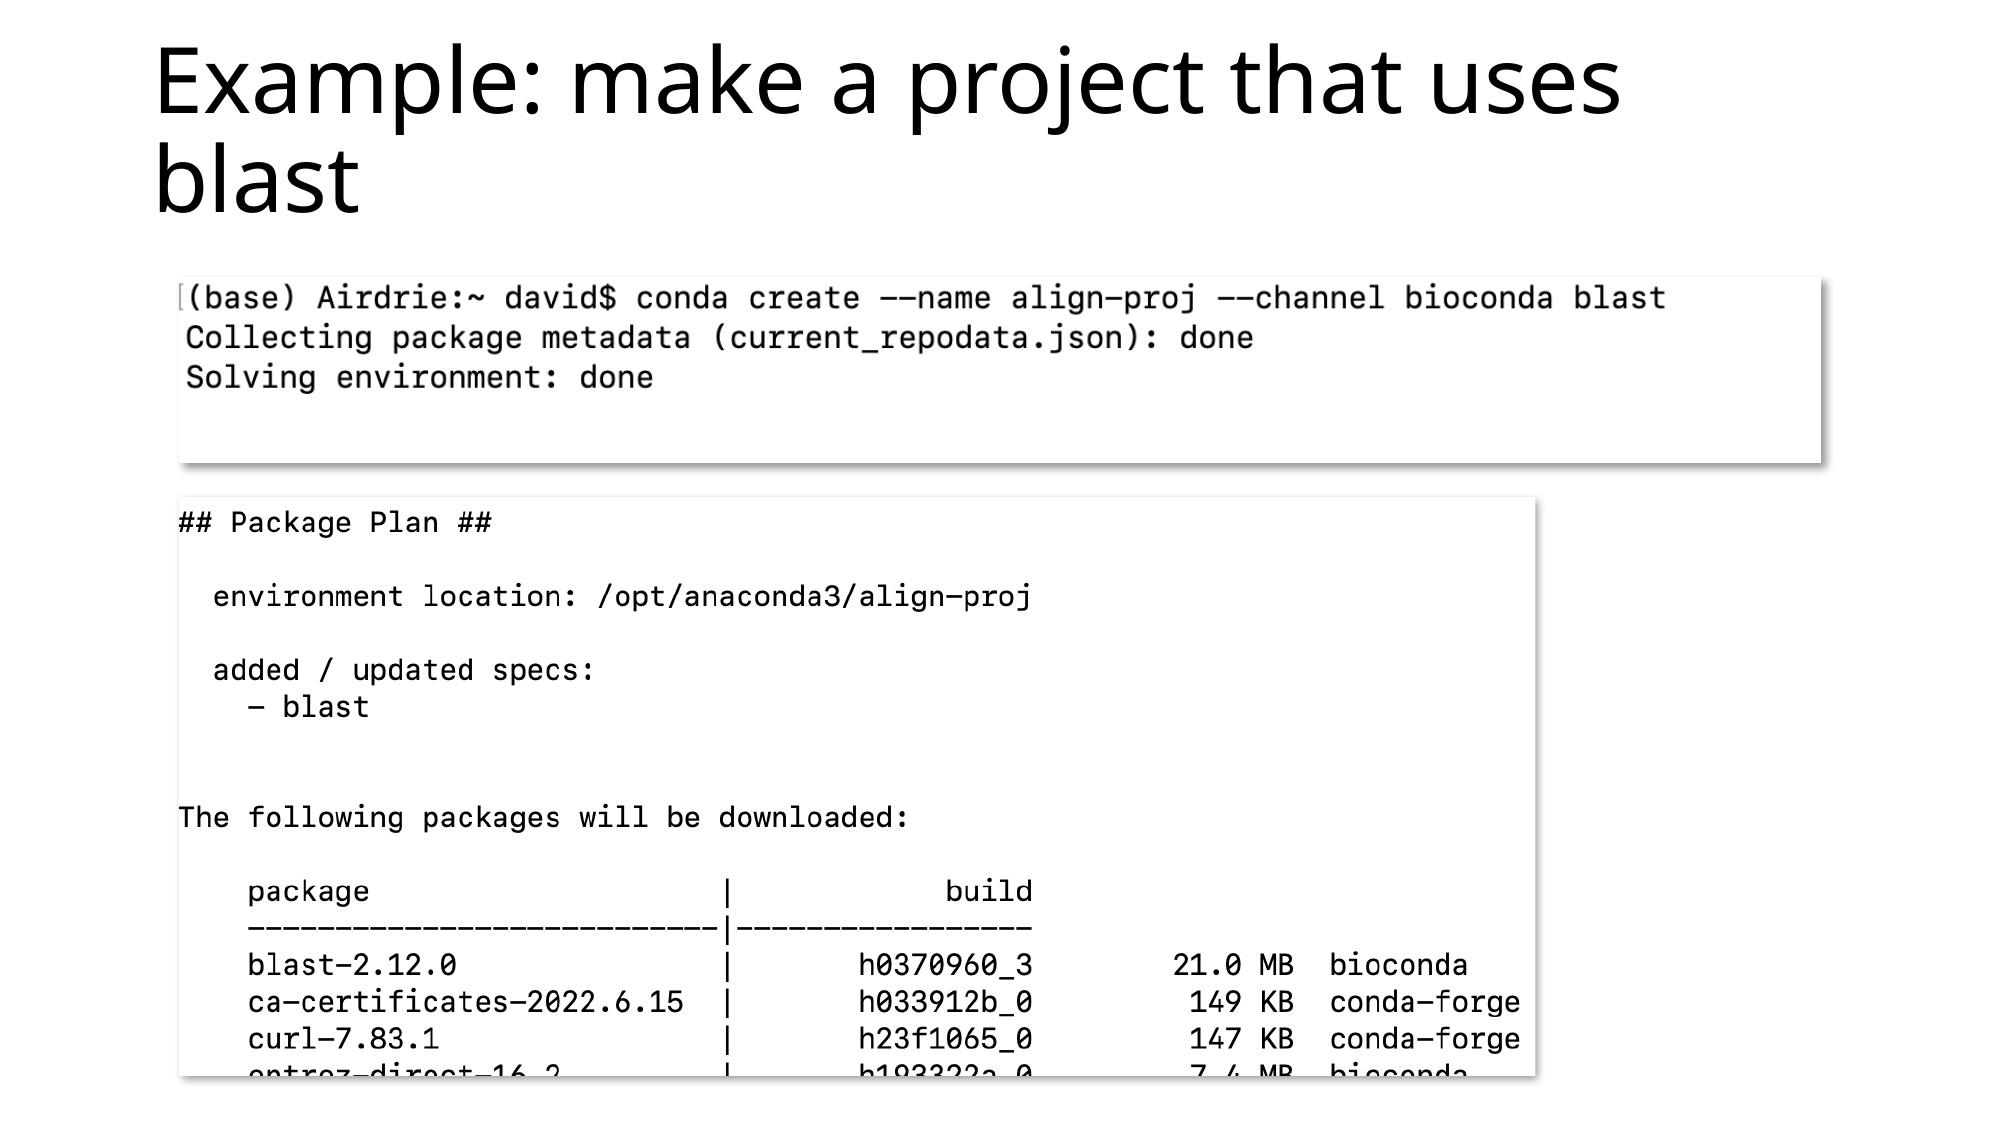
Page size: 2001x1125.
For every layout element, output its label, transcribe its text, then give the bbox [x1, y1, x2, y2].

picture [179, 497, 1536, 1076]
title Example: make a project that uses blast [137, 24, 1863, 243]
picture [179, 277, 1821, 463]
